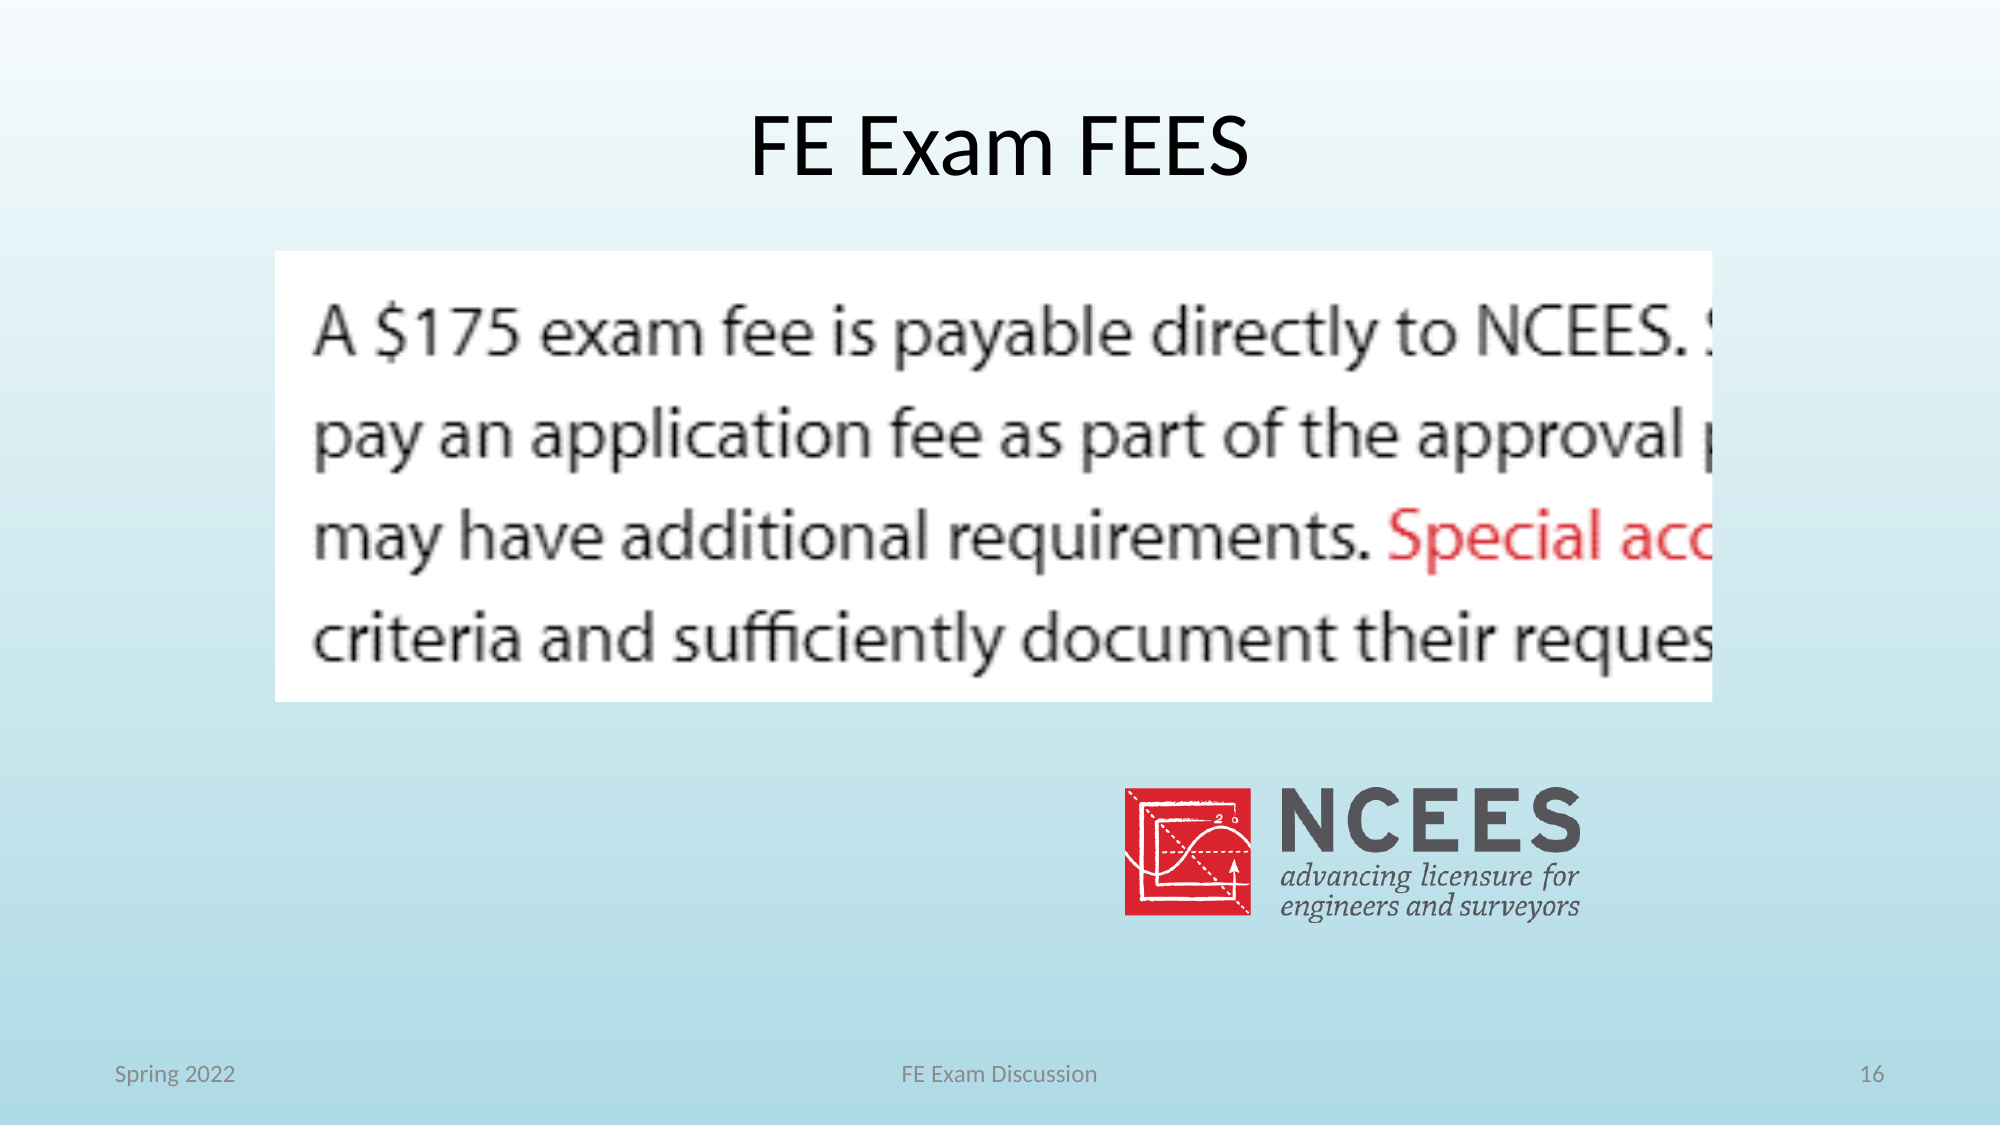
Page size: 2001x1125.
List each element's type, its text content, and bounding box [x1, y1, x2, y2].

slide_number Spring 2022 [99, 1042, 567, 1103]
slide_number 16 [1433, 1042, 1900, 1103]
footer FE Exam Discussion [683, 1042, 1317, 1103]
picture [1124, 787, 1580, 923]
picture [274, 251, 1713, 702]
title FE Exam FEES [99, 45, 1900, 233]
